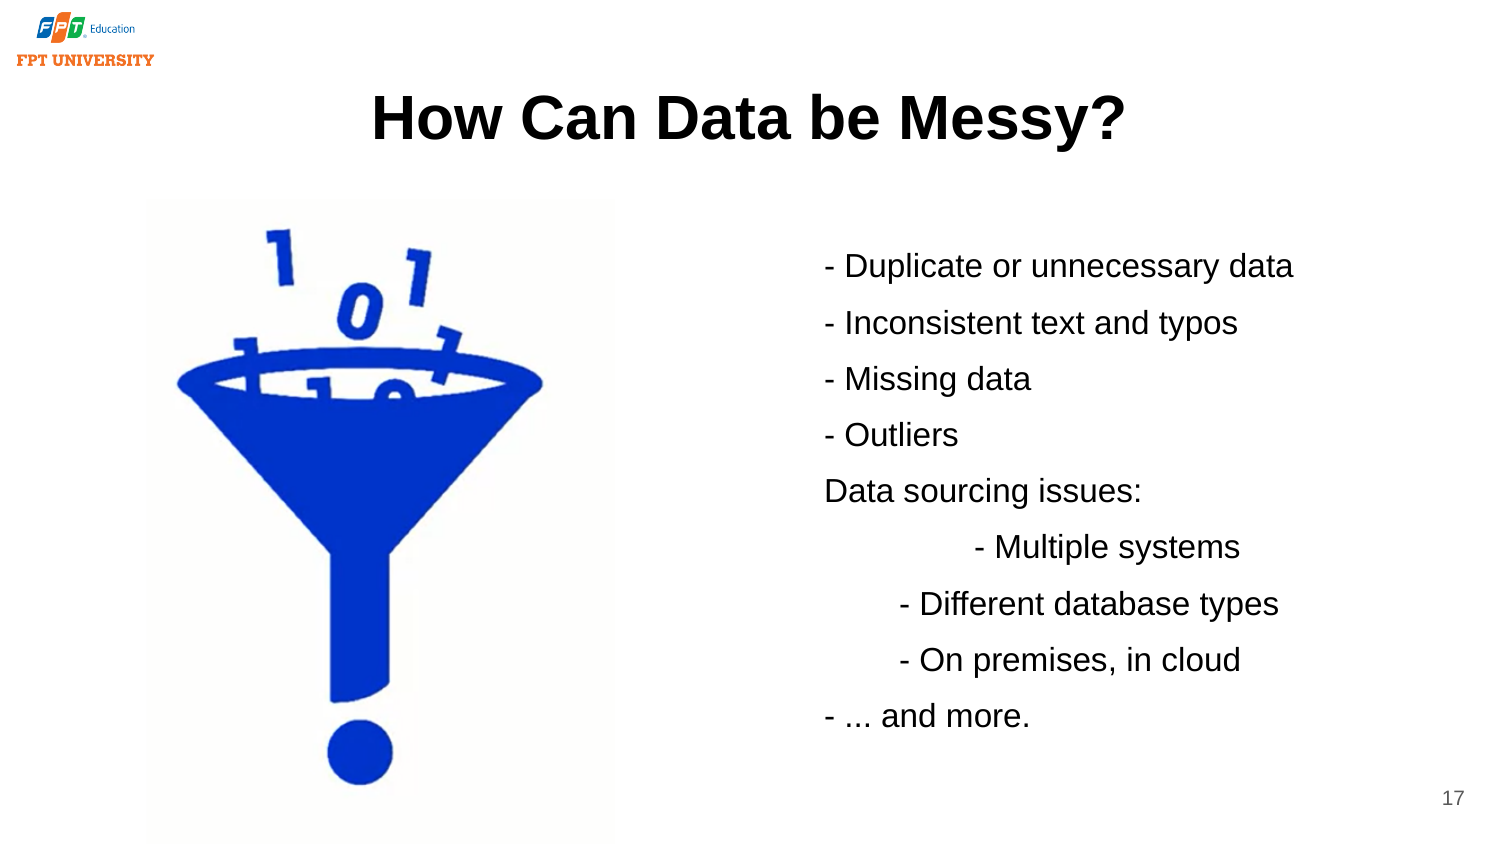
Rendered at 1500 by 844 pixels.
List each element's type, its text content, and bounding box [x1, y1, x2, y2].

title How Can Data be Messy? [51, 50, 1449, 145]
slide_number 17 [1389, 764, 1480, 830]
list - Duplicate or unnecessary data - Inconsistent text and typos - Missing data - Outliers Data sourcing issues: - Multiple systems - Different database types - On premises, in cloud - ... and more. [809, 223, 1431, 791]
picture [146, 198, 616, 844]
picture [11, 1, 160, 77]
